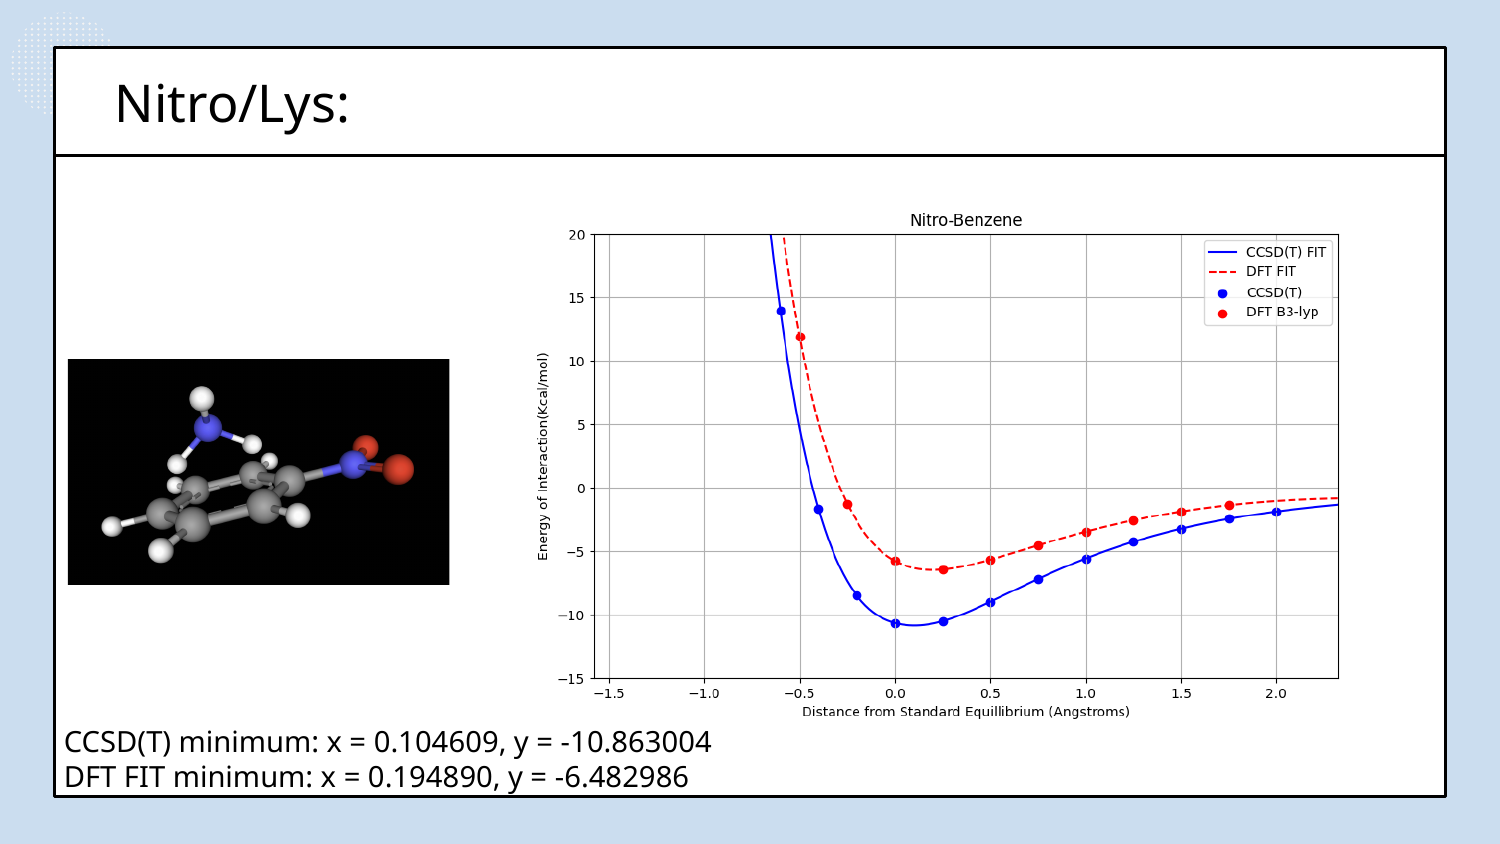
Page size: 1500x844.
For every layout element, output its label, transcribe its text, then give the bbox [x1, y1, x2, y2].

picture [67, 338, 450, 586]
title Nitro/Lys: [53, 46, 1447, 157]
text_box CCSD(T) minimum: x = 0.104609, y = -10.863004 DFT FIT minimum: x = 0.194890, y = -6.482986 [48, 708, 808, 771]
picture [474, 164, 1435, 741]
